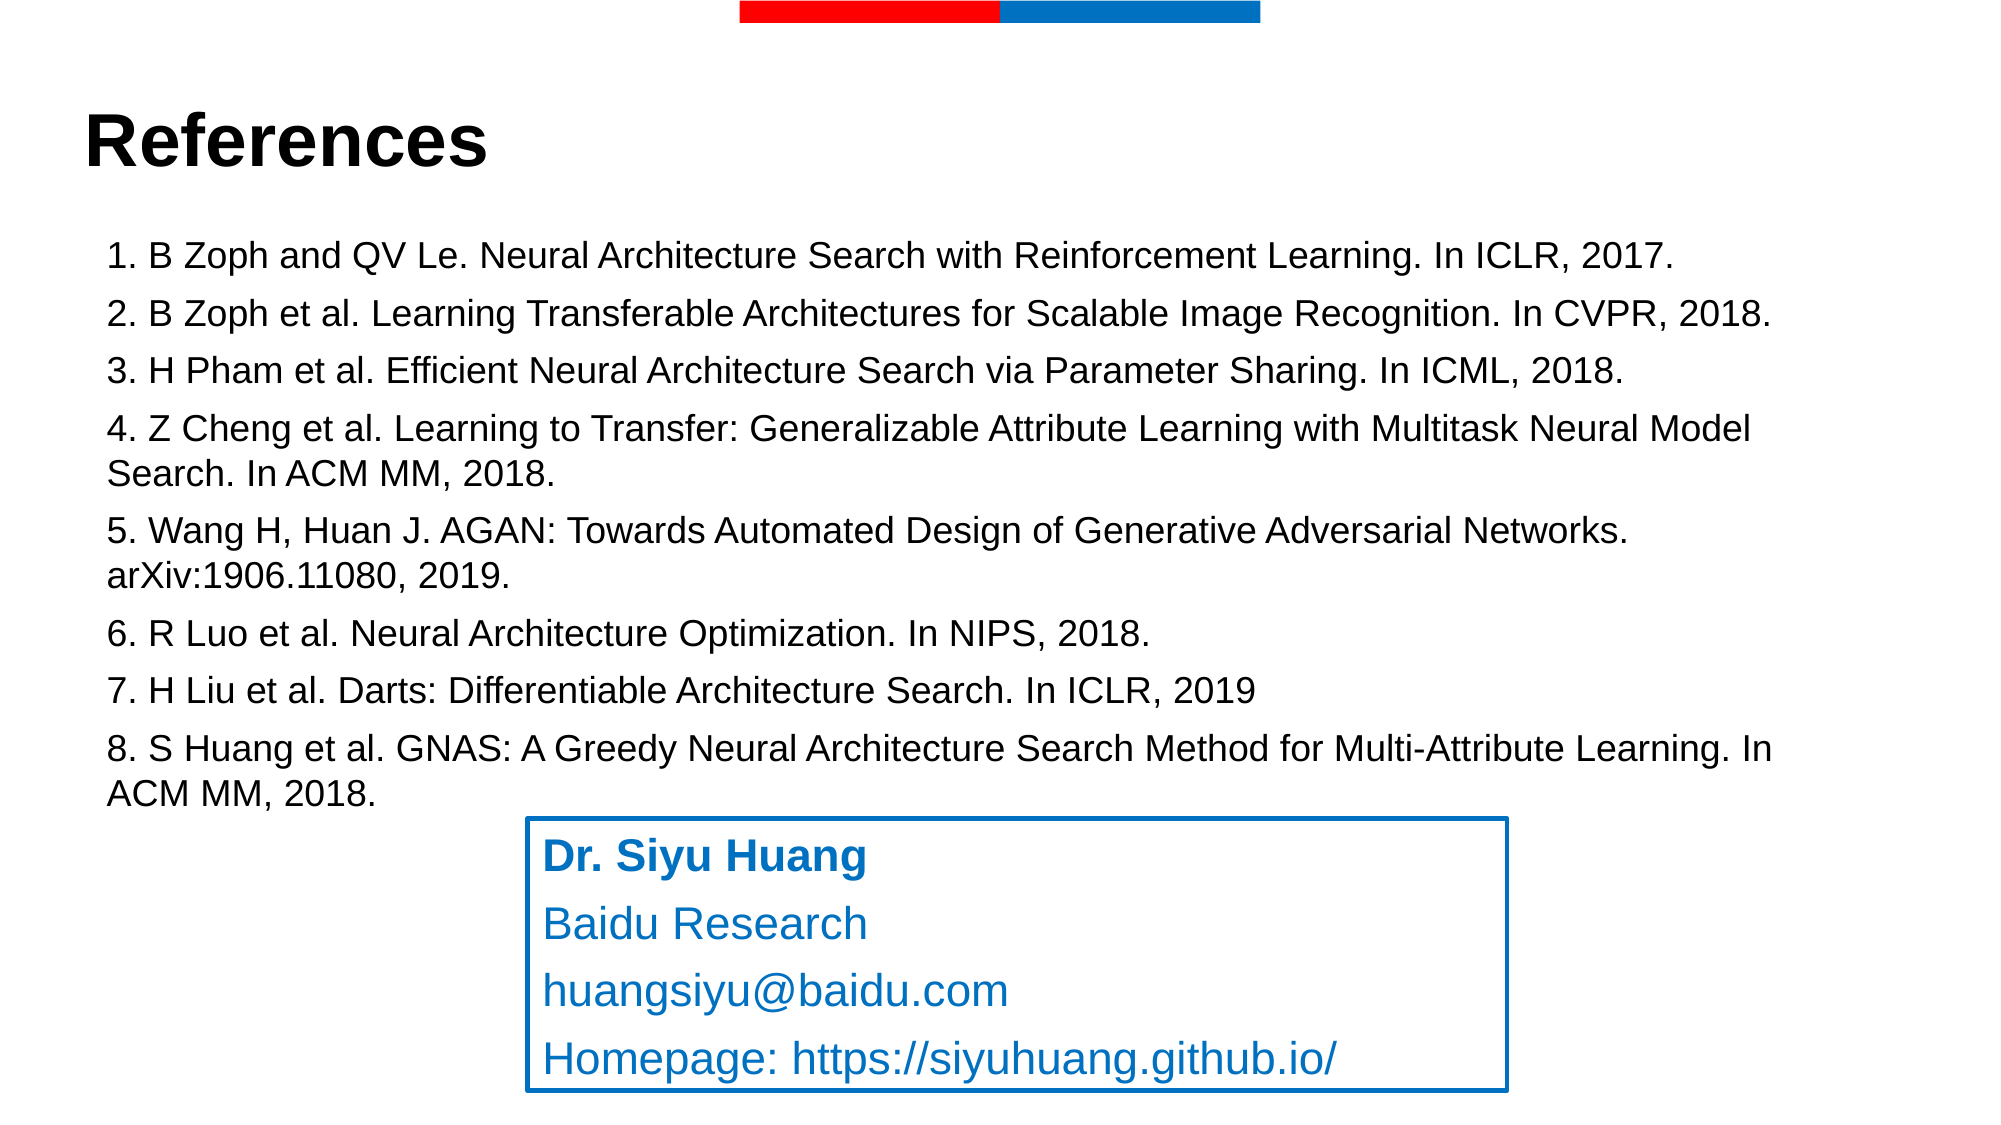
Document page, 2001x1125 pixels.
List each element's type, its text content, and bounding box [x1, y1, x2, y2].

title References [71, 42, 1872, 231]
text_box Dr. Siyu Huang Baidu Research huangsiyu@baidu.com Homepage: https://siyuhuang.github.io/ [527, 818, 1507, 1091]
list 1. B Zoph and QV Le. Neural Architecture Search with Reinforcement Learning. In ICLR, 2017. 2. B Zoph et al. Learning Transferable Architectures for Scalable Image Recognition. In CVPR, 2018. 3. H Pham et al. Efficient Neural Architecture Search via Parameter Sharing. In ICML, 2018. 4. Z Cheng et al. Learning to Transfer: Generalizable Attribute Learning with Multitask Neural Model Search. In ACM MM, 2018. 5. Wang H, Huan J. AGAN: Towards Automated Design of Generative Adversarial Networks. arXiv:1906.11080, 2019. 6. R Luo et al. Neural Architecture Optimization. In NIPS, 2018. 7. H Liu et al. Darts: Differentiable Architecture Search. In ICLR, 2019 8. S Huang et al. GNAS: A Greedy Neural Architecture Search Method for Multi-Attribute Learning. In ACM MM, 2018. [92, 224, 1823, 1029]
